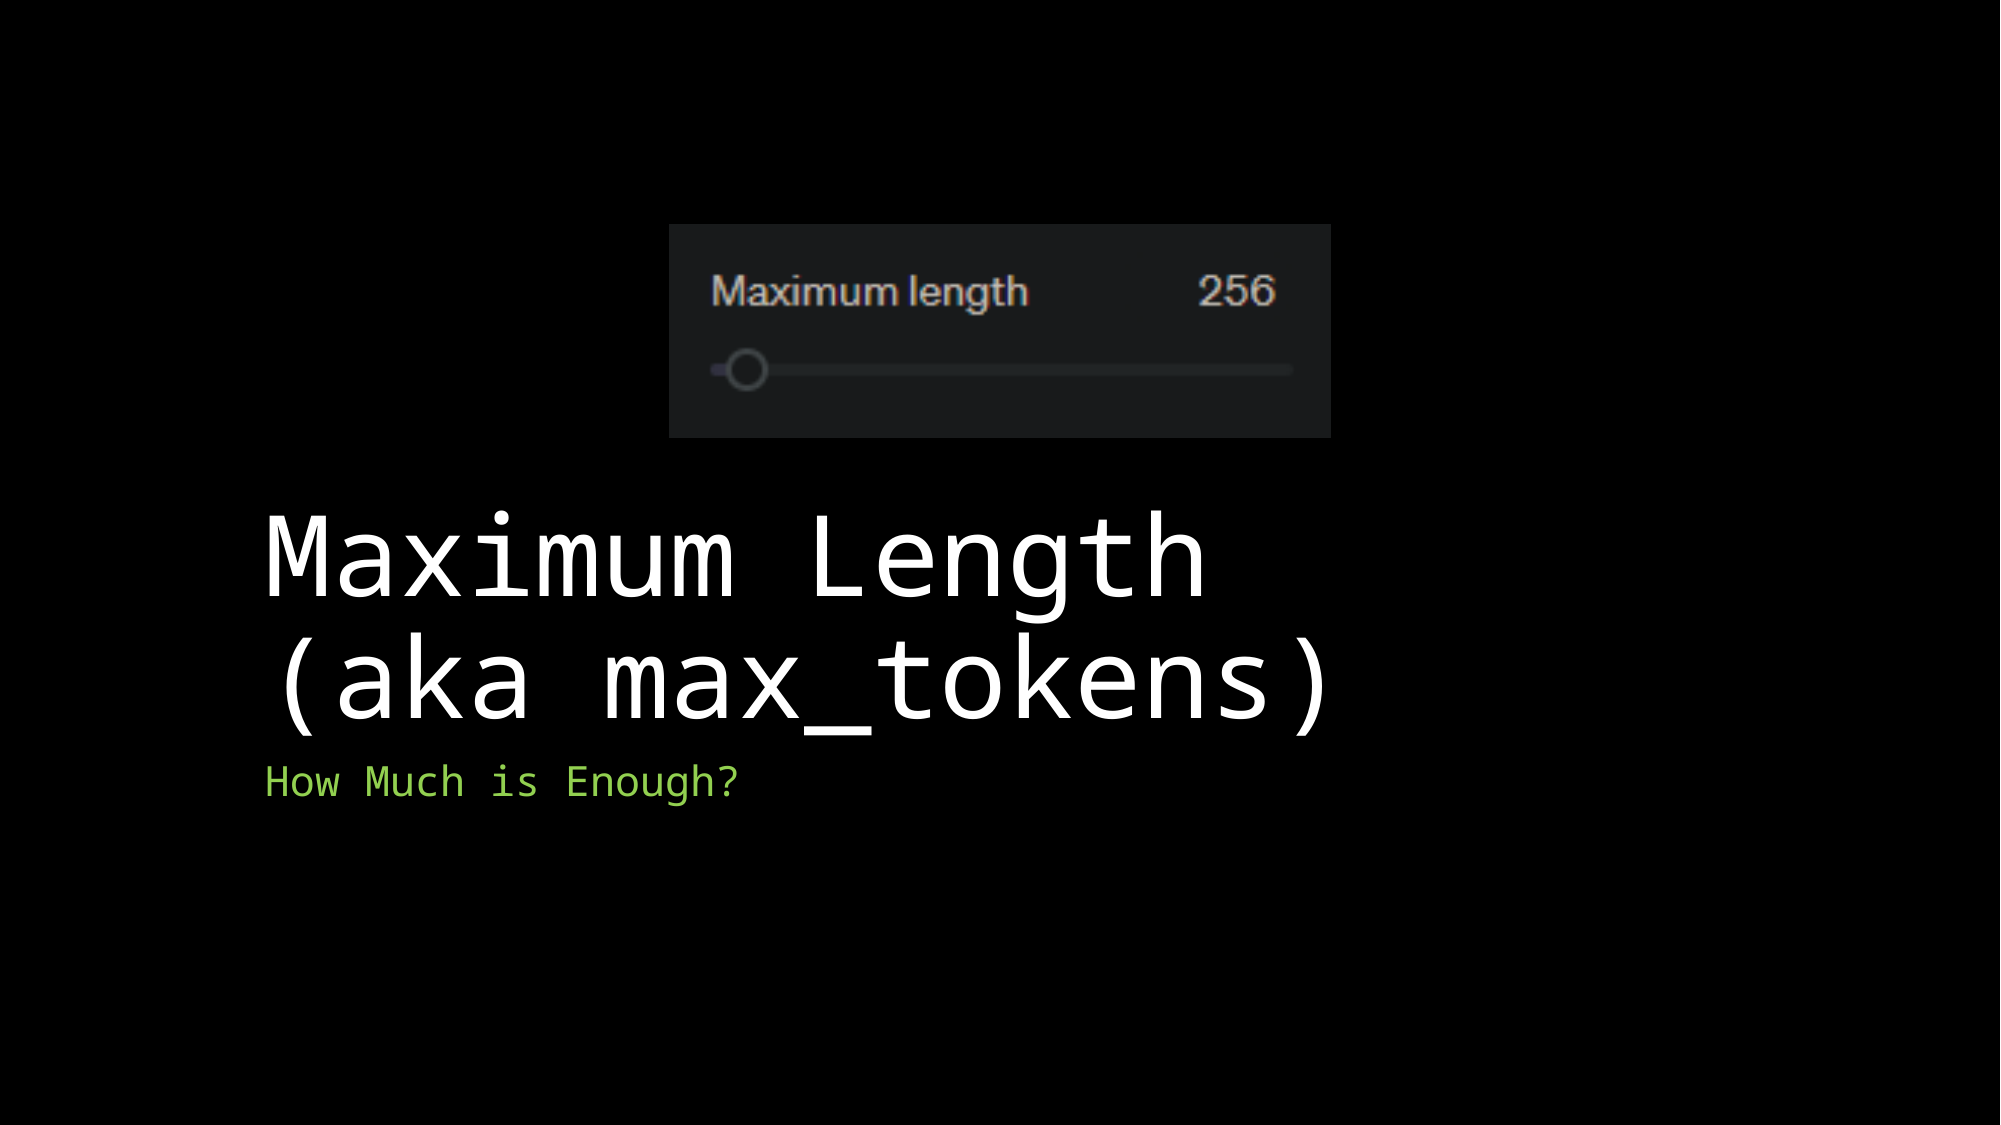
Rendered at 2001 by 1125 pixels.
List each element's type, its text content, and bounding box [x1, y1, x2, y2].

list How Much is Enough? [249, 752, 1750, 1000]
title Maximum Length (aka max_tokens) [249, 299, 1750, 750]
picture [669, 224, 1331, 438]
